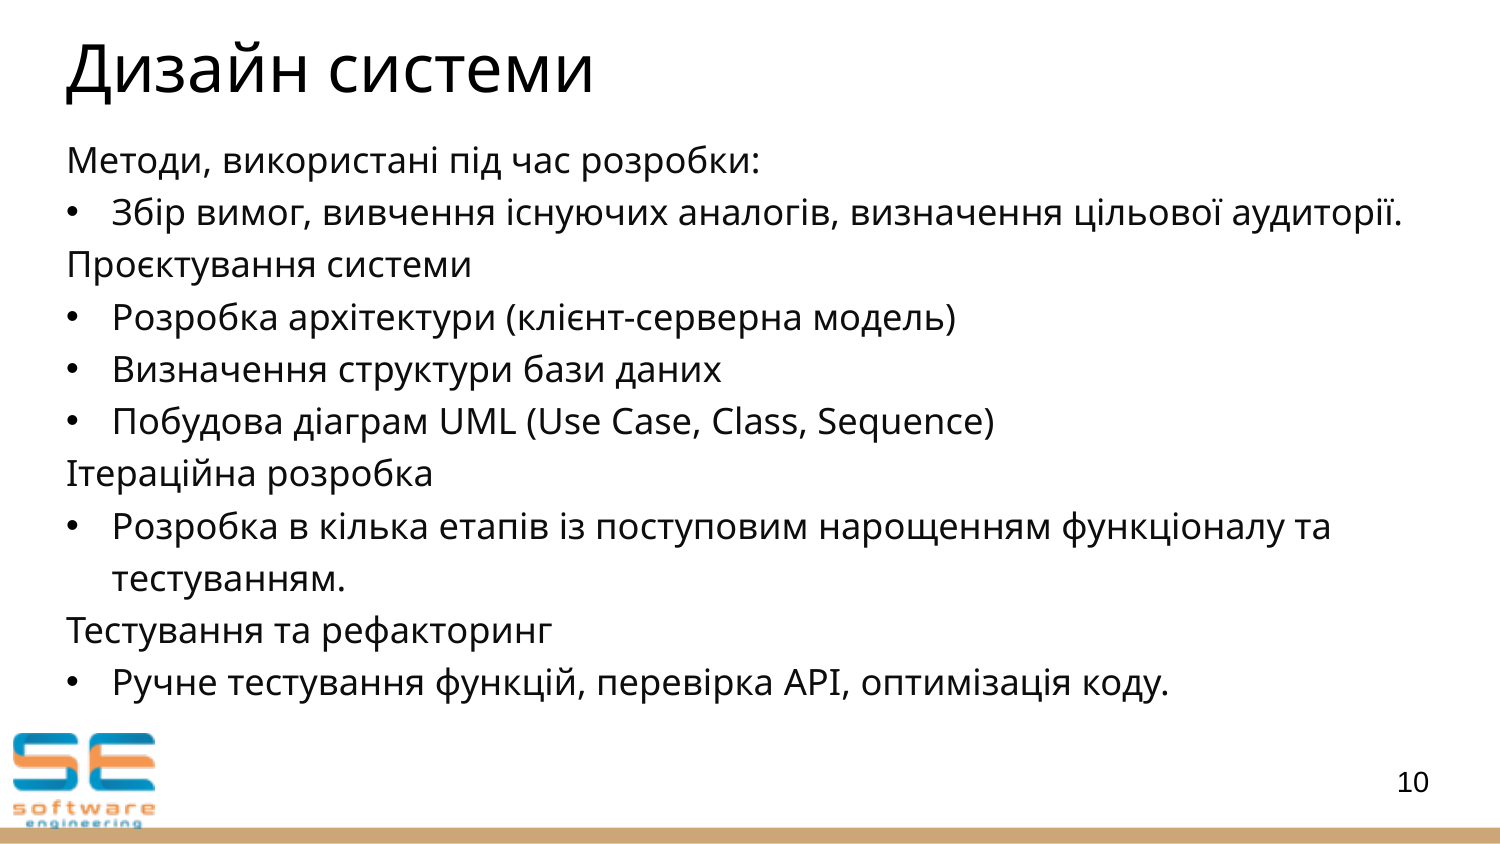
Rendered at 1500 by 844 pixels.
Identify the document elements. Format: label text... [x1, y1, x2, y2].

list Методи, використані під час розробки: Збір вимог, вивчення існуючих аналогів, визначення цільової аудиторії. Проєктування системи Розробка архітектури (клієнт-серверна модель) Визначення структури бази даних Побудова діаграм UML (Use Case, Class, Sequence) Ітераційна розробка Розробка в кілька етапів із поступовим нарощенням функціоналу та тестуванням. Тестування та рефакторинг Ручне тестування функцій, перевірка API, оптимізація коду. [51, 113, 1449, 756]
title Дизайн системи [51, 0, 1449, 113]
picture [13, 732, 156, 829]
text_box 10 [1382, 755, 1500, 806]
